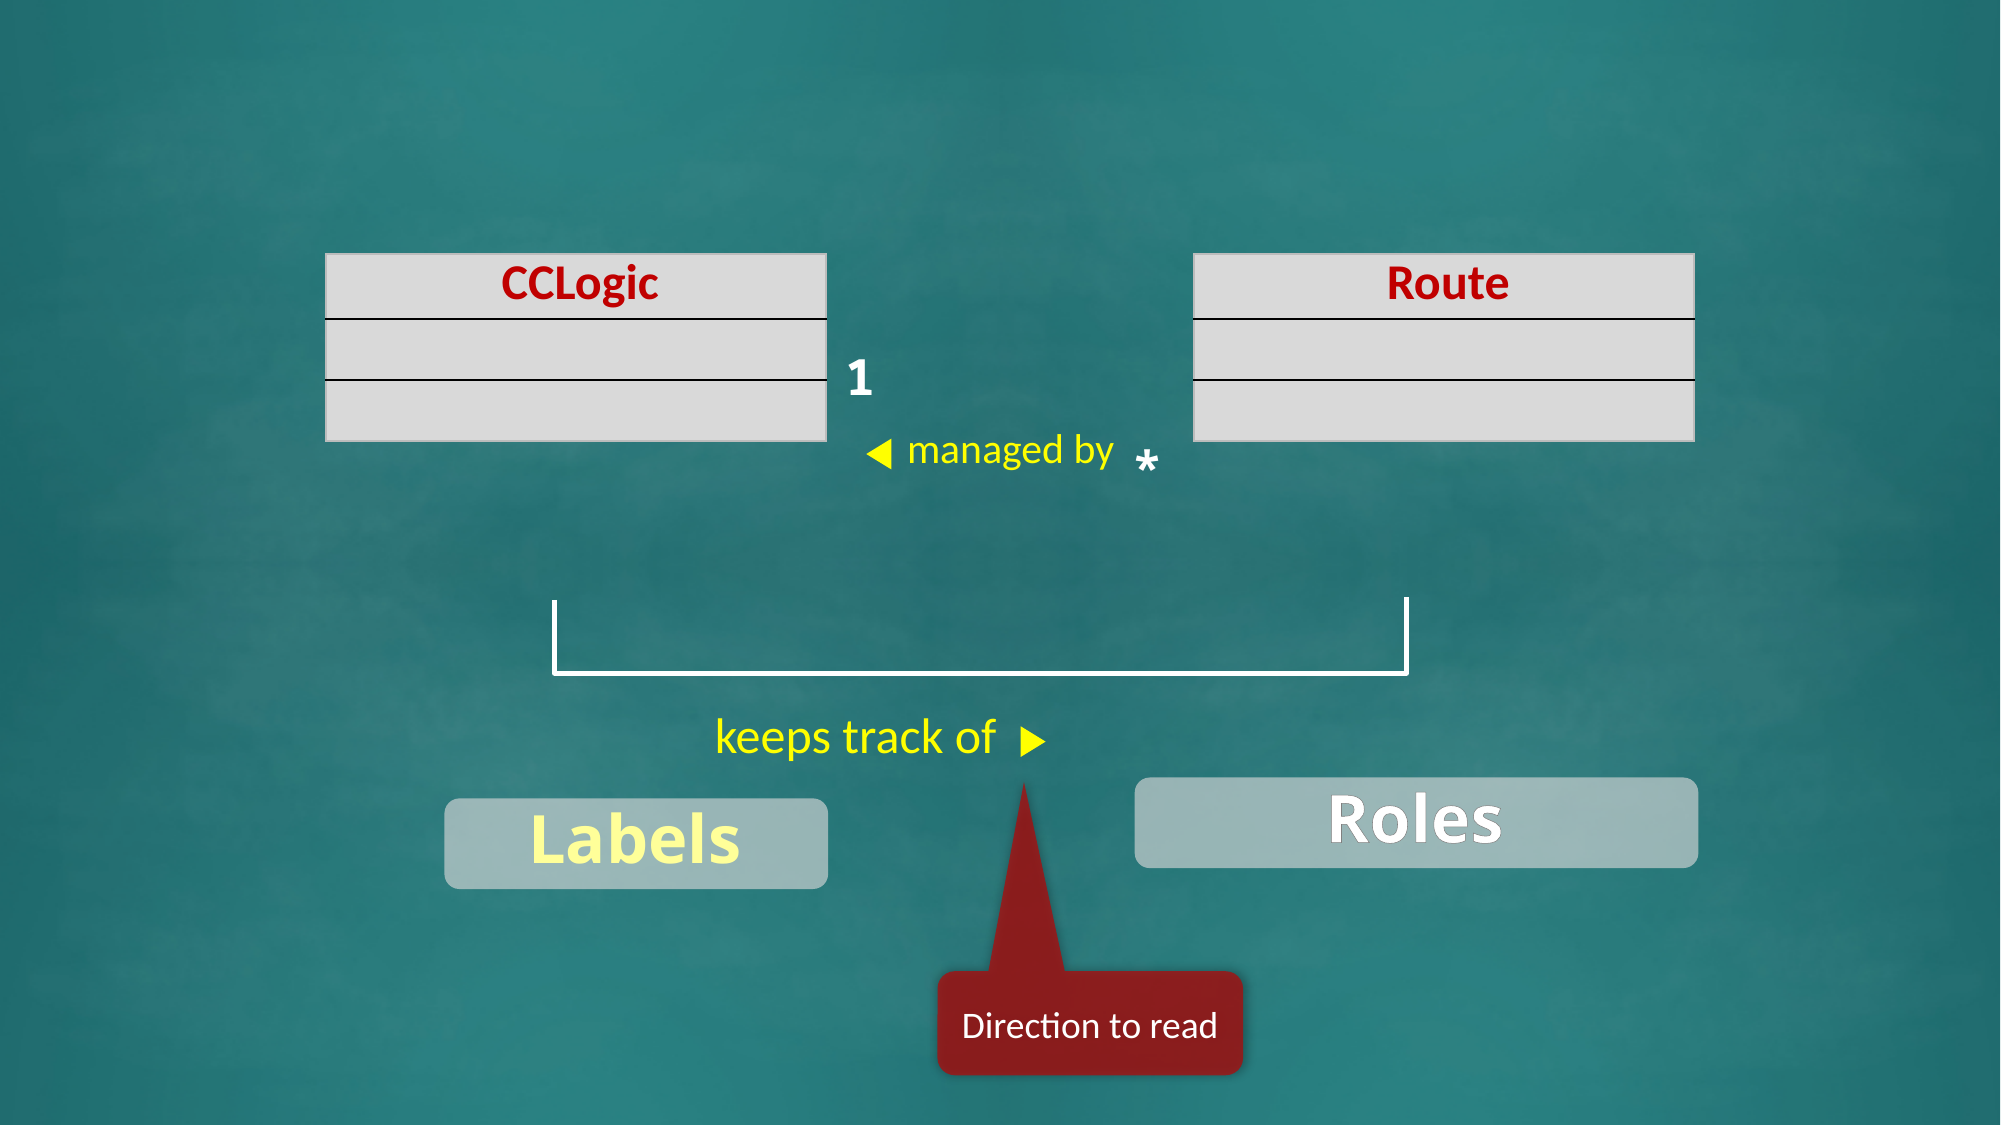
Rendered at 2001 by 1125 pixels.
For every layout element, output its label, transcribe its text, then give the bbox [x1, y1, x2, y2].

text_box Direction to read [935, 781, 1246, 1078]
table_cell [327, 381, 825, 440]
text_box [699, 696, 1059, 773]
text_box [444, 796, 829, 890]
text_box [552, 596, 1409, 676]
text_box 1 [831, 337, 921, 413]
table_header CCLogic [327, 255, 825, 318]
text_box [865, 413, 1176, 481]
table_header Route [1195, 255, 1693, 318]
picture [0, 0, 2001, 1125]
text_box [1134, 775, 1699, 869]
text_box * [1118, 429, 1208, 505]
table_cell [1195, 320, 1693, 379]
table_cell [1195, 381, 1693, 440]
table_cell [327, 320, 825, 379]
